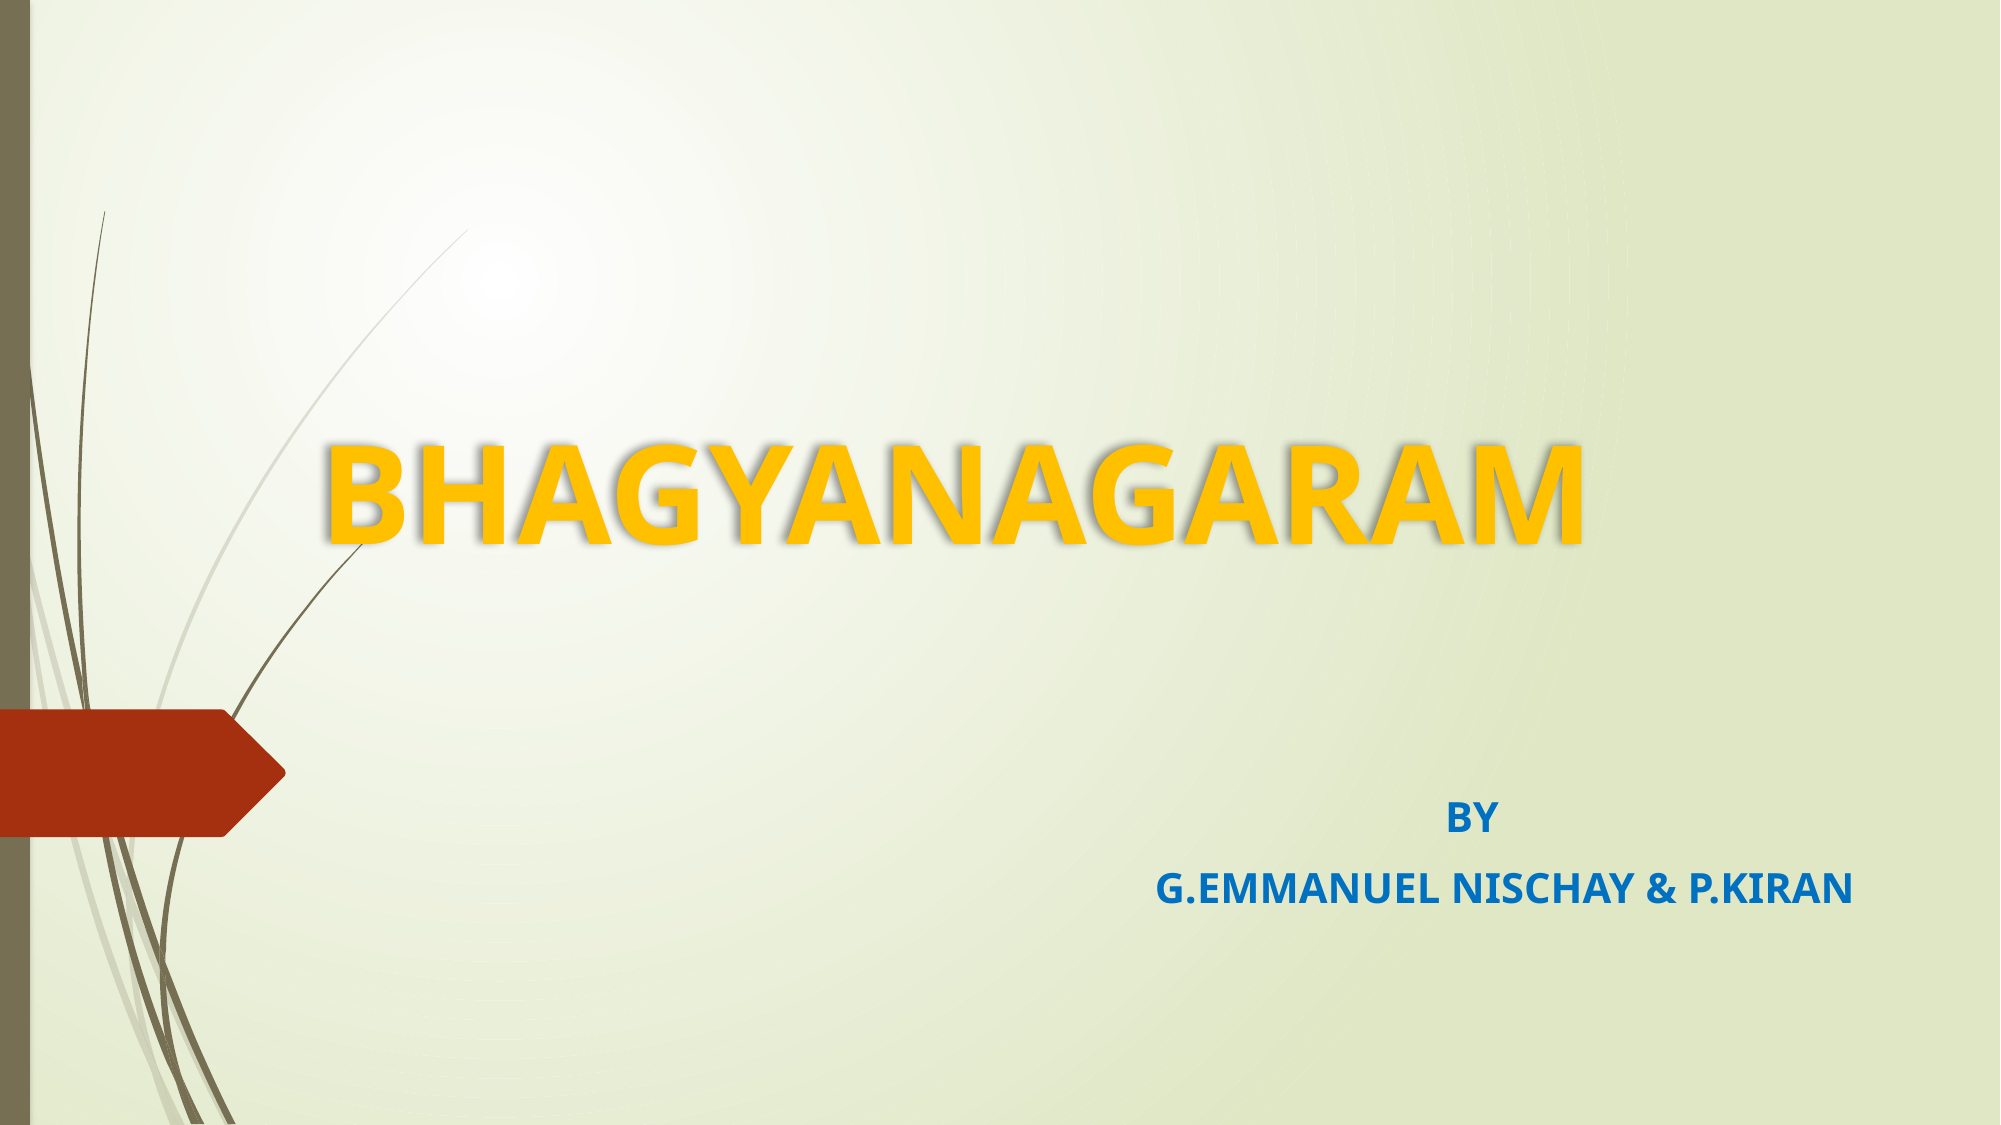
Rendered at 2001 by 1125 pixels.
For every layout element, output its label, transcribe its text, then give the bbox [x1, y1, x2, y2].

subtitle BY G.EMMANUEL NISCHAY & P.KIRAN [1139, 783, 1888, 969]
title BHAGYANAGARAM [267, 393, 1733, 581]
